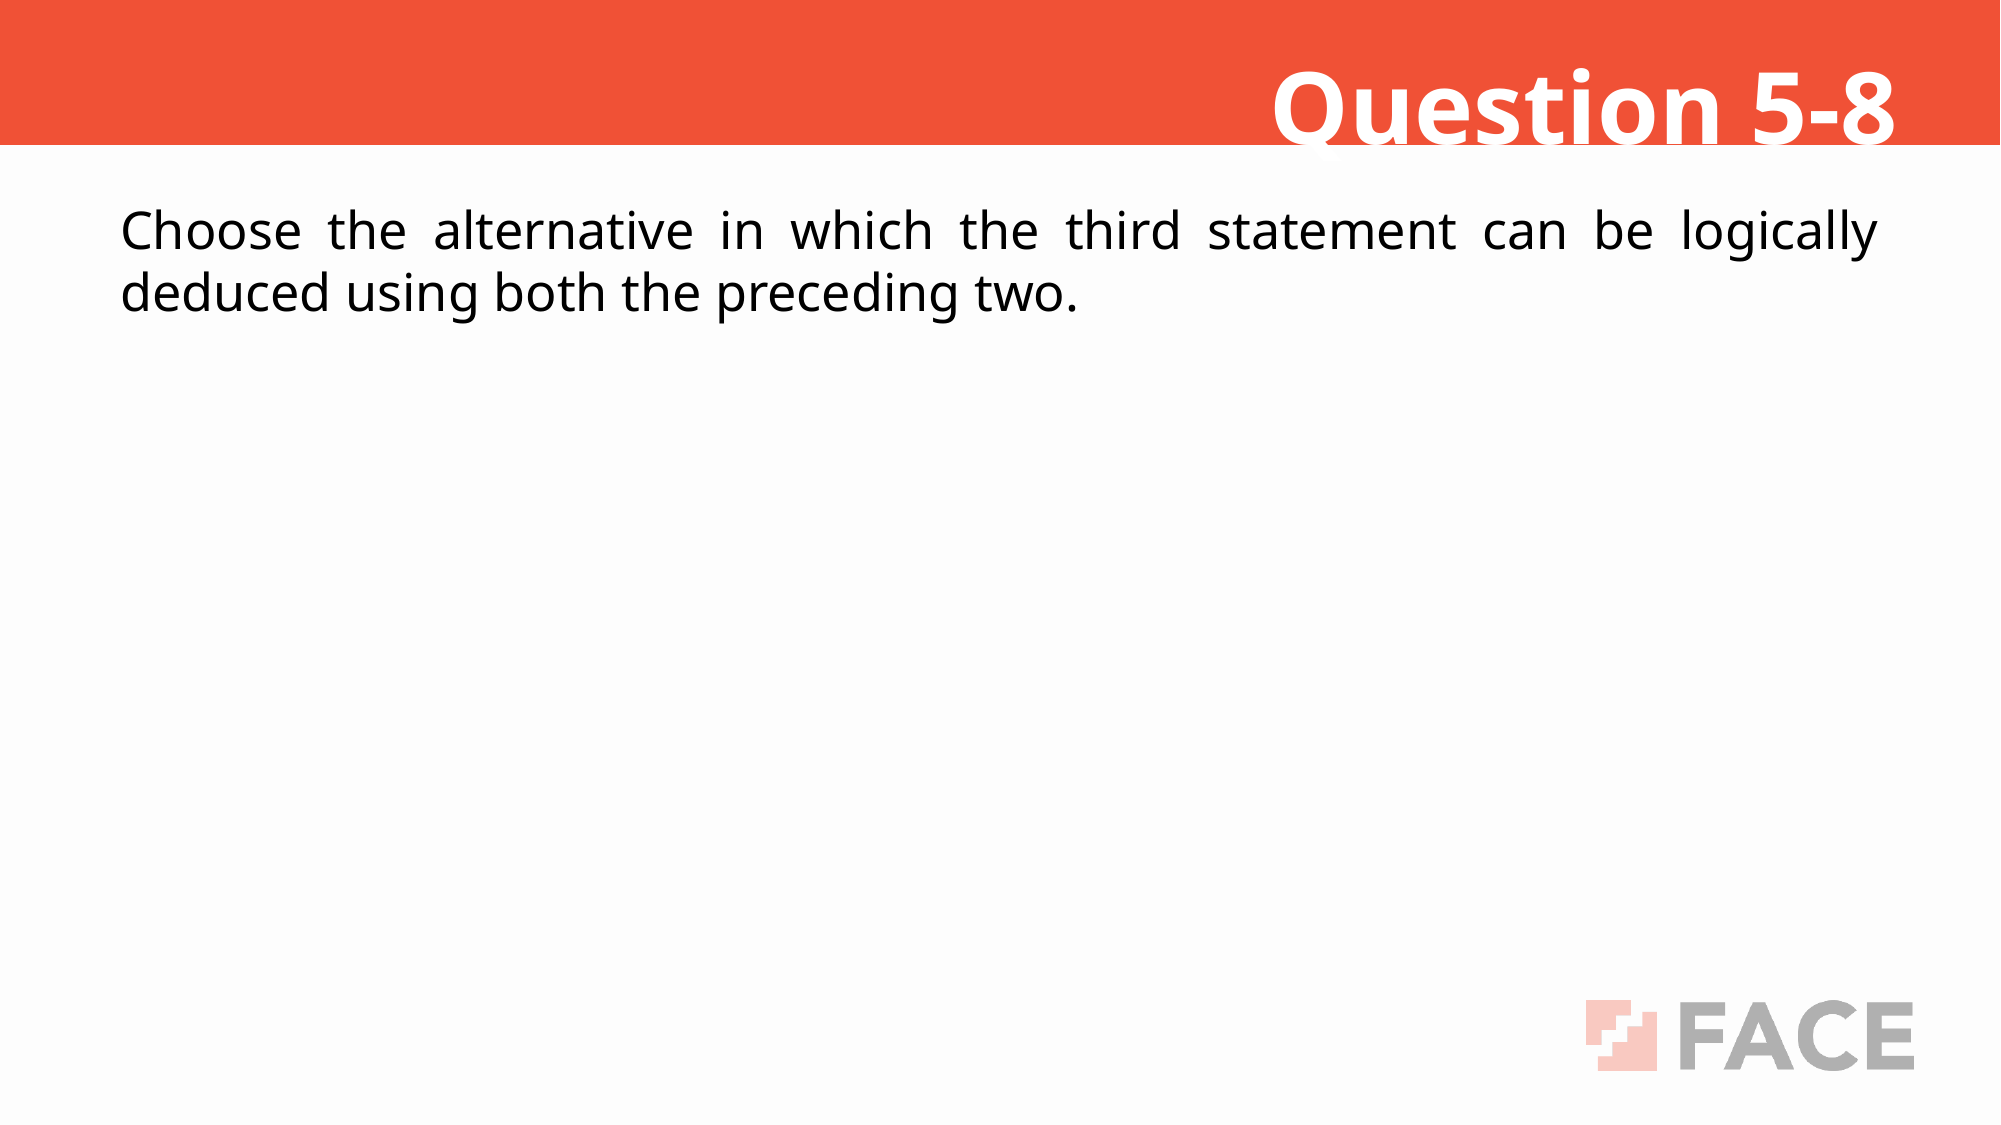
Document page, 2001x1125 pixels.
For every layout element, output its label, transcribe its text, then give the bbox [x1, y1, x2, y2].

text_box [0, 0, 2000, 147]
text_box Choose the alternative in which the third statement can be logically deduced using both the preceding two. [105, 189, 1895, 330]
picture [1586, 1000, 1914, 1072]
text_box Question 5-8 [638, 37, 1914, 173]
